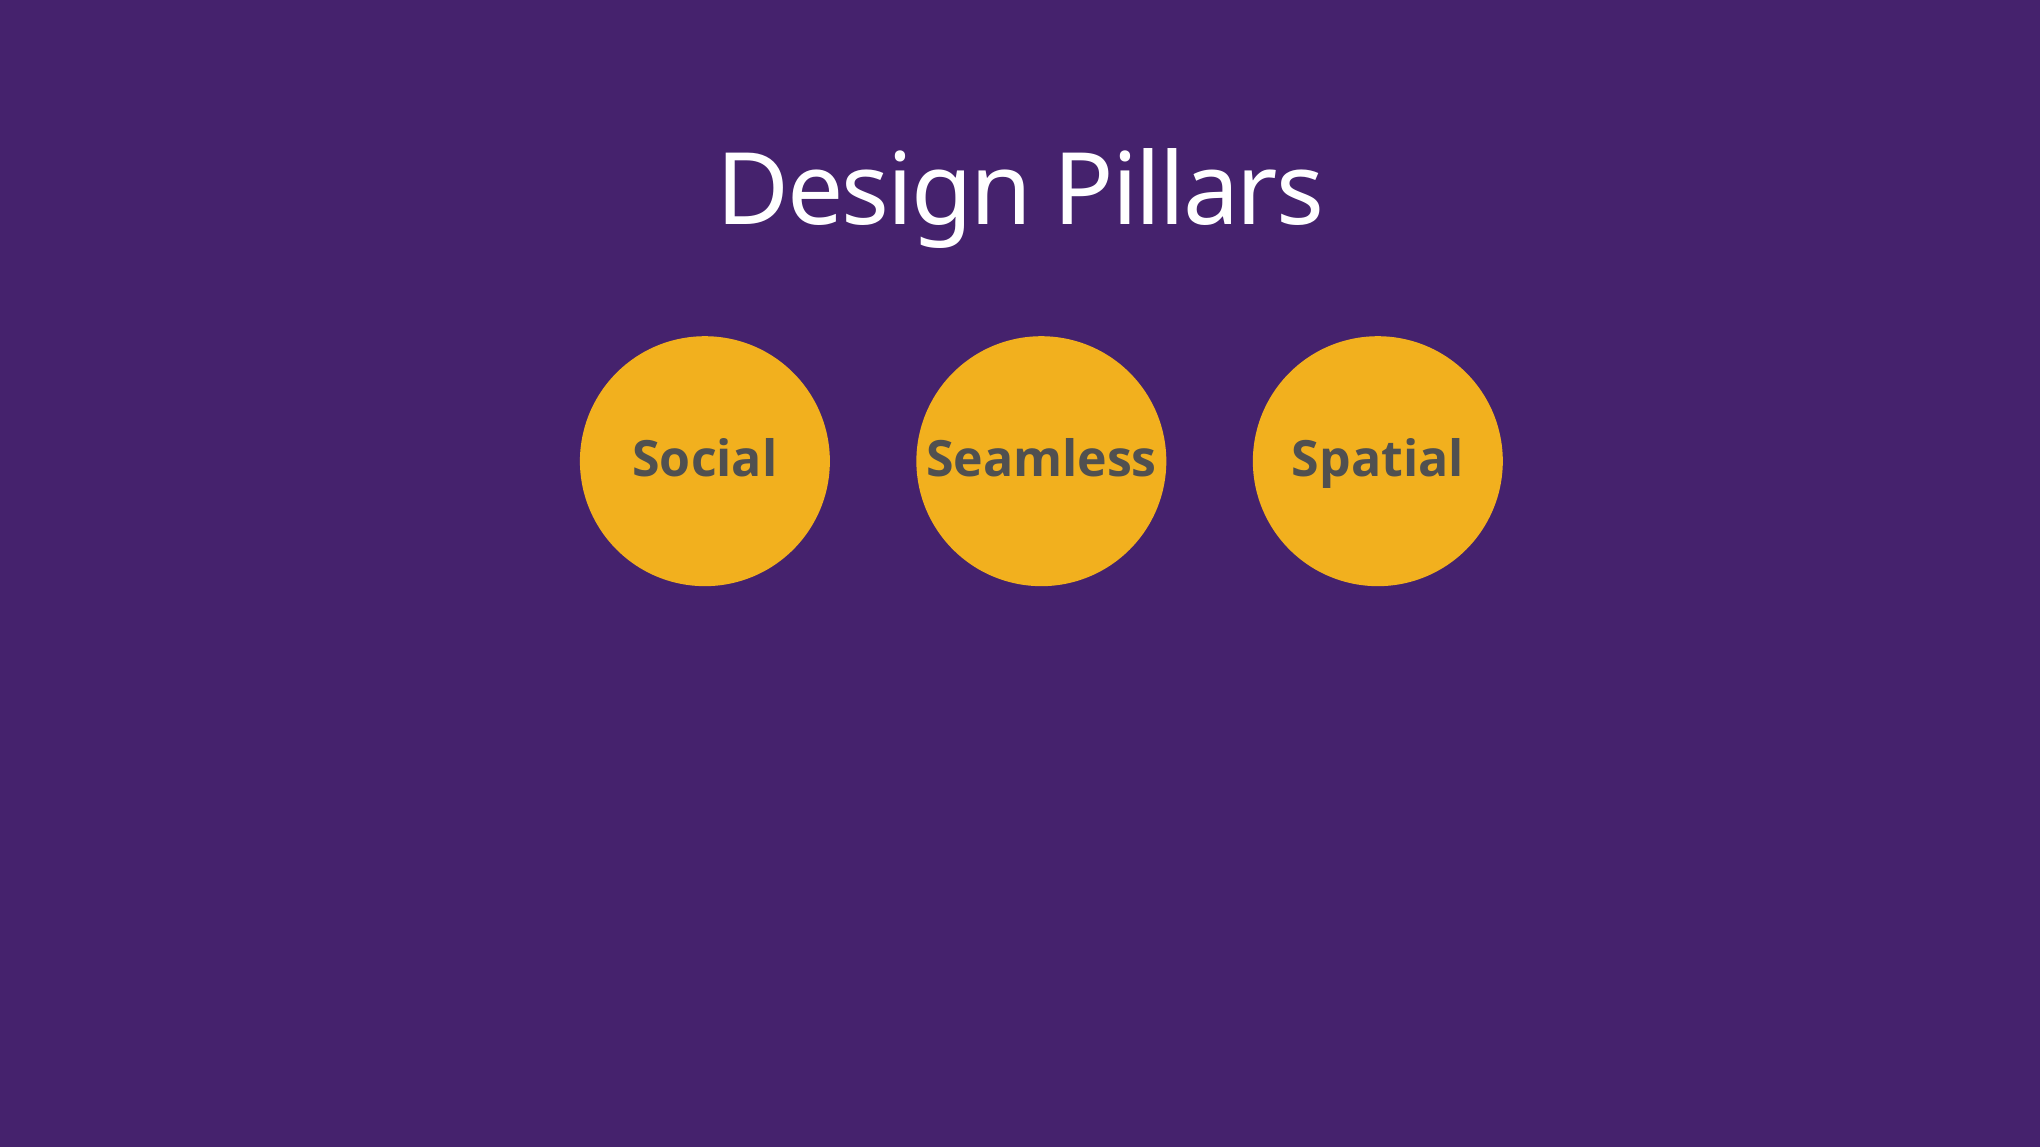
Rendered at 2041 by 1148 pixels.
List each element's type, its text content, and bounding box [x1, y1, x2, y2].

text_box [903, 335, 1180, 587]
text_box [579, 335, 831, 587]
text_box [1252, 335, 1504, 587]
text_box Design Pillars [45, 48, 1996, 337]
